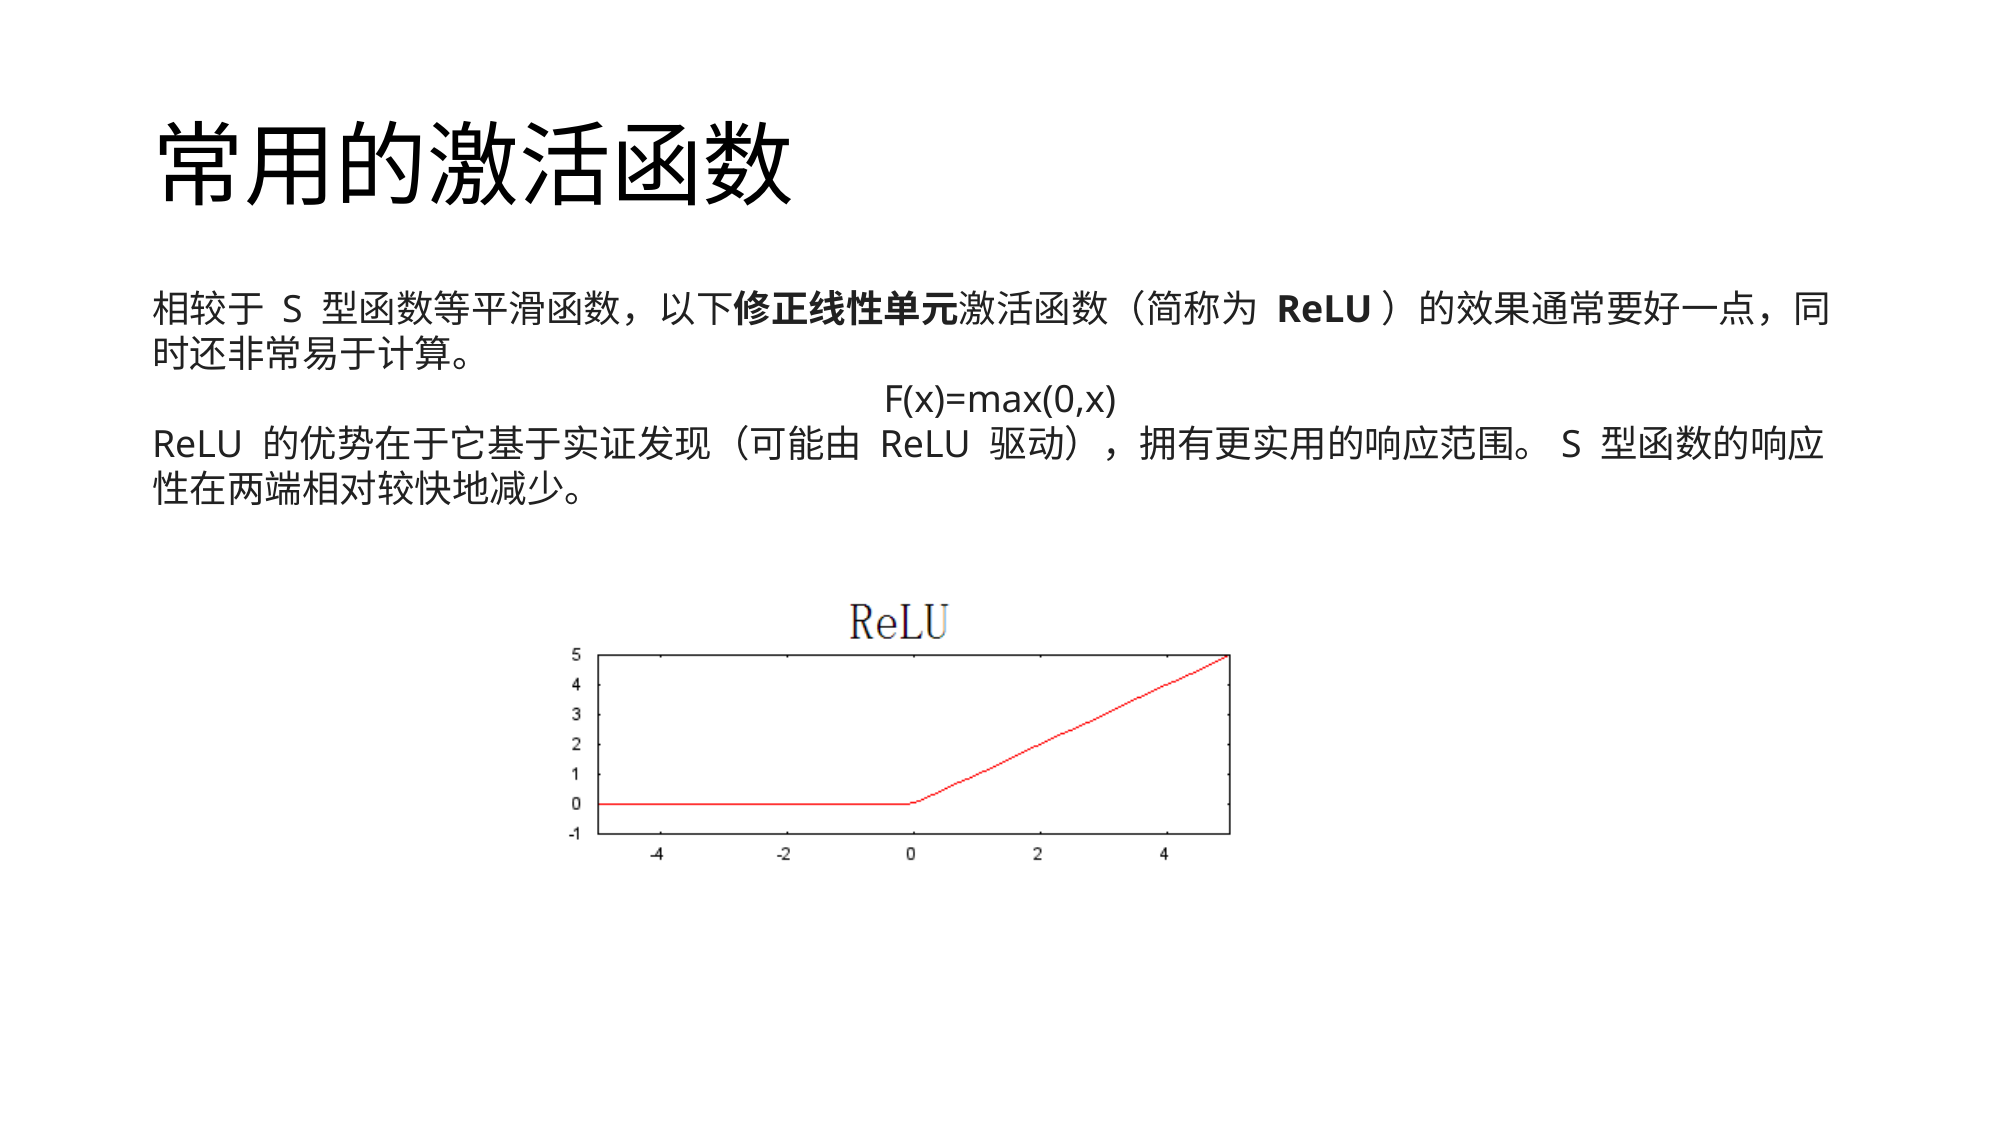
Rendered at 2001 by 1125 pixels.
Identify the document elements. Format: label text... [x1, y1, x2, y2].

text_box 相较于 S 型函数等平滑函数，以下修正线性单元激活函数（简称为 ReLU）的效果通常要好一点，同时还非常易于计算。 F(x)=max(0,x) ReLU 的优势在于它基于实证发现（可能由 ReLU 驱动），拥有更实用的响应范围。S 型函数的响应性在两端相对较快地减少。 [137, 277, 1863, 517]
picture [557, 595, 1270, 879]
title 常用的激活函数 [137, 59, 1863, 277]
